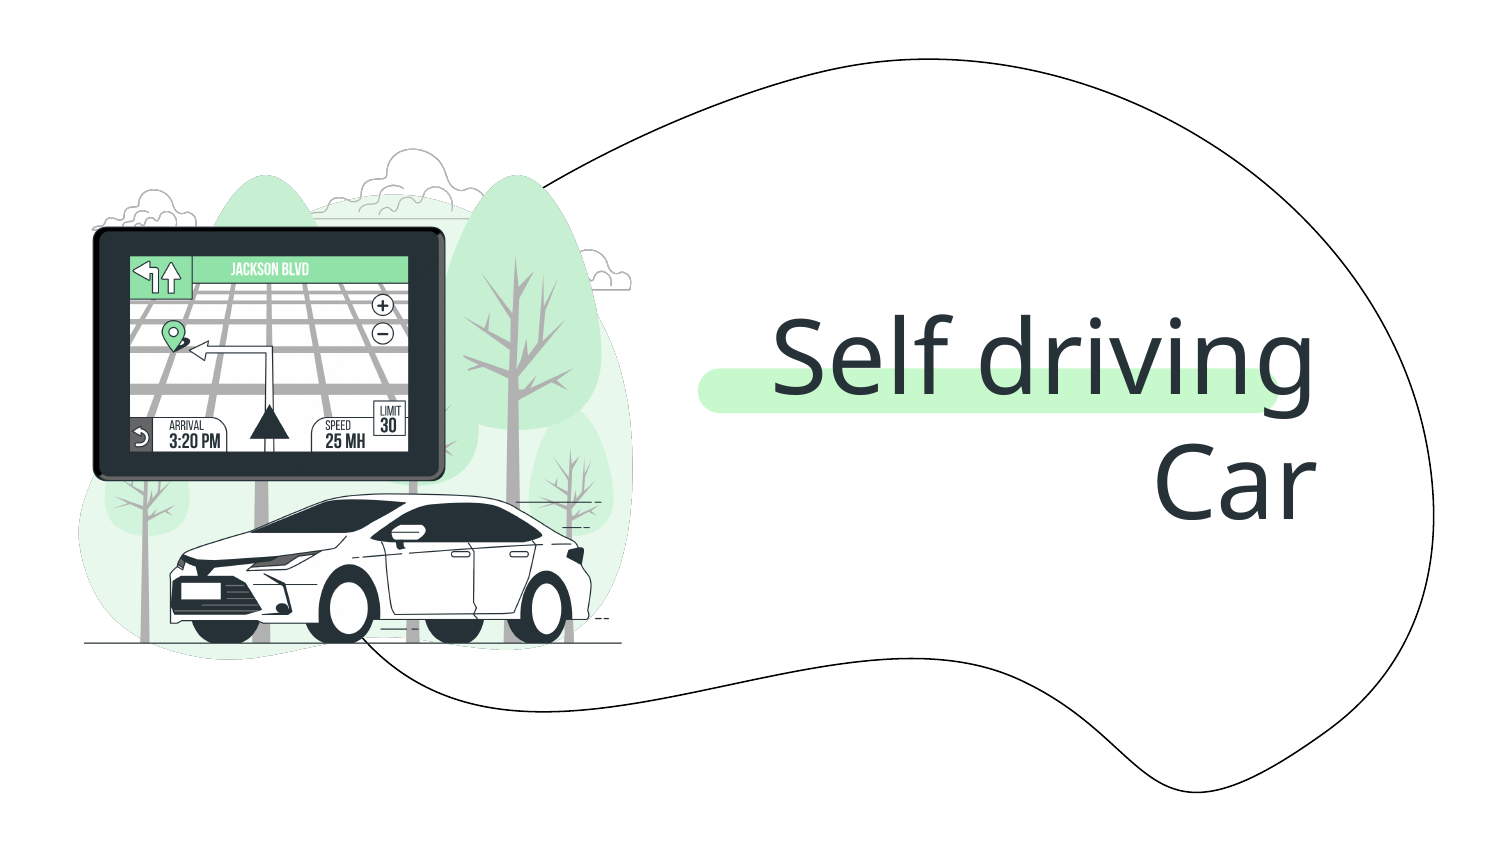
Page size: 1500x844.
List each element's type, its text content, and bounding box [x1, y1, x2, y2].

picture [59, 114, 642, 697]
title Self driving Car [648, 276, 1334, 555]
